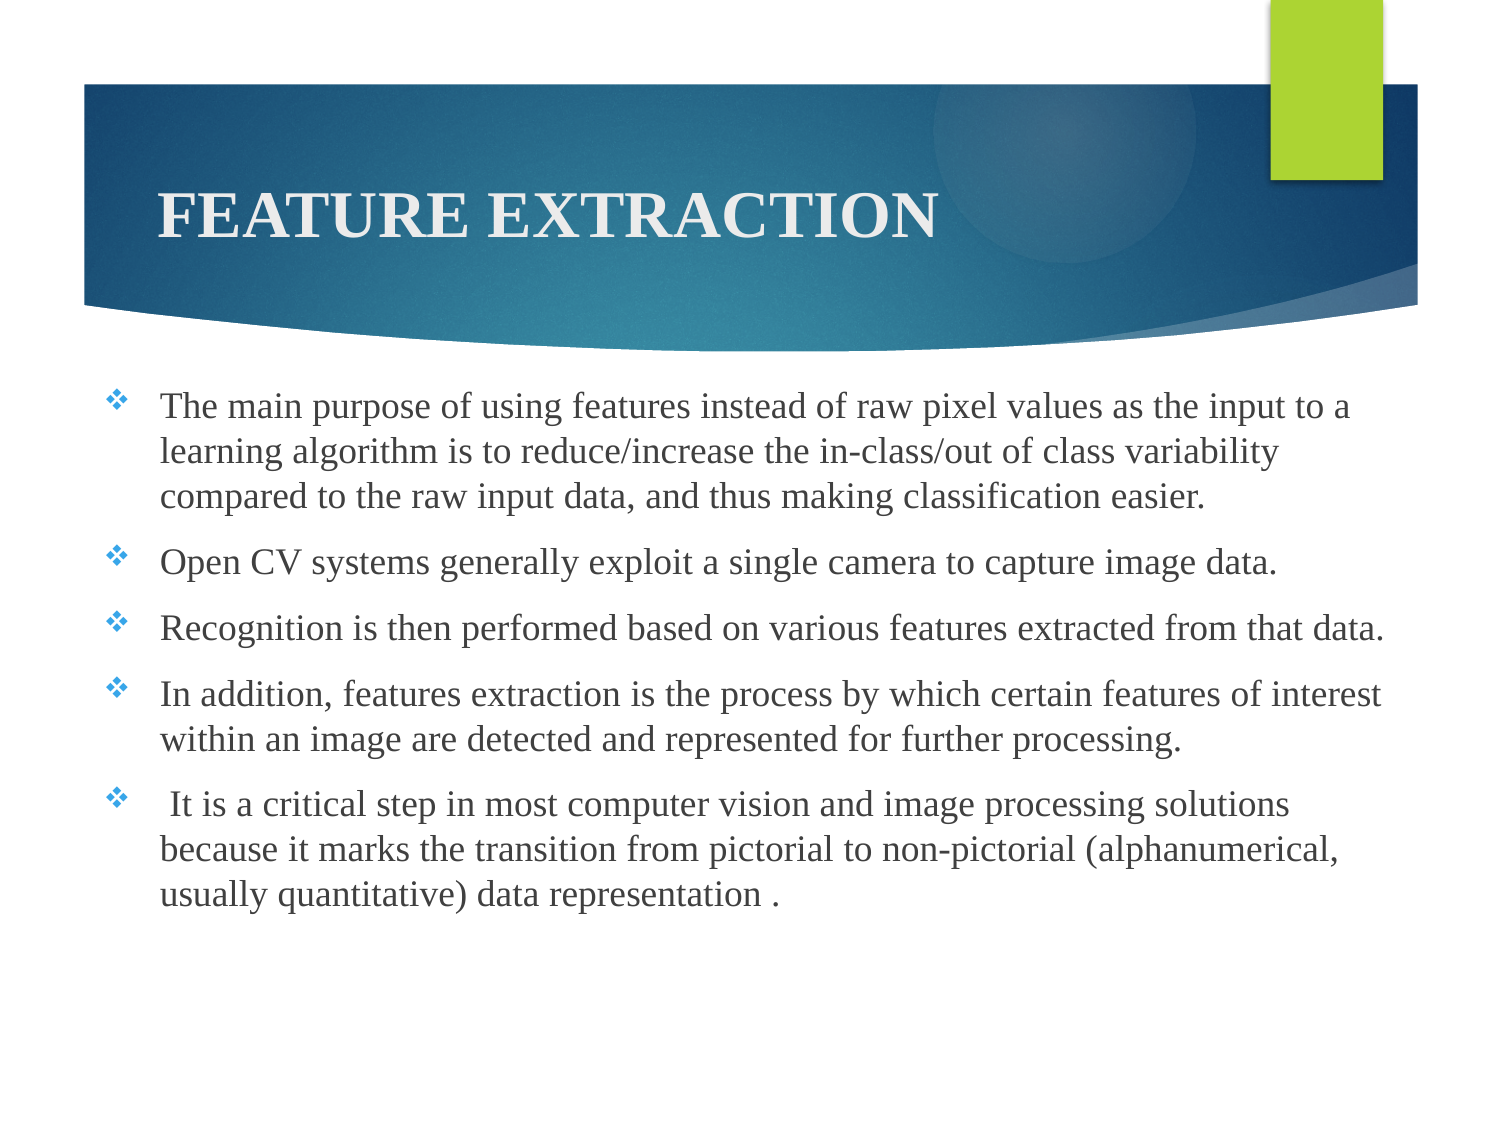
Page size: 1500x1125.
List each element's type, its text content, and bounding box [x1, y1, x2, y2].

list The main purpose of using features instead of raw pixel values as the input to a learning algorithm is to reduce/increase the in-class/out of class variability compared to the raw input data, and thus making classification easier. Open CV systems generally exploit a single camera to capture image data. Recognition is then performed based on various features extracted from that data. In addition, features extraction is the process by which certain features of interest within an image are detected and represented for further processing. It is a critical step in most computer vision and image processing solutions because it marks the transition from pictorial to non-pictorial (alphanumerical, usually quantitative) data representation . [88, 373, 1424, 988]
title FEATURE EXTRACTION [142, 152, 1183, 269]
